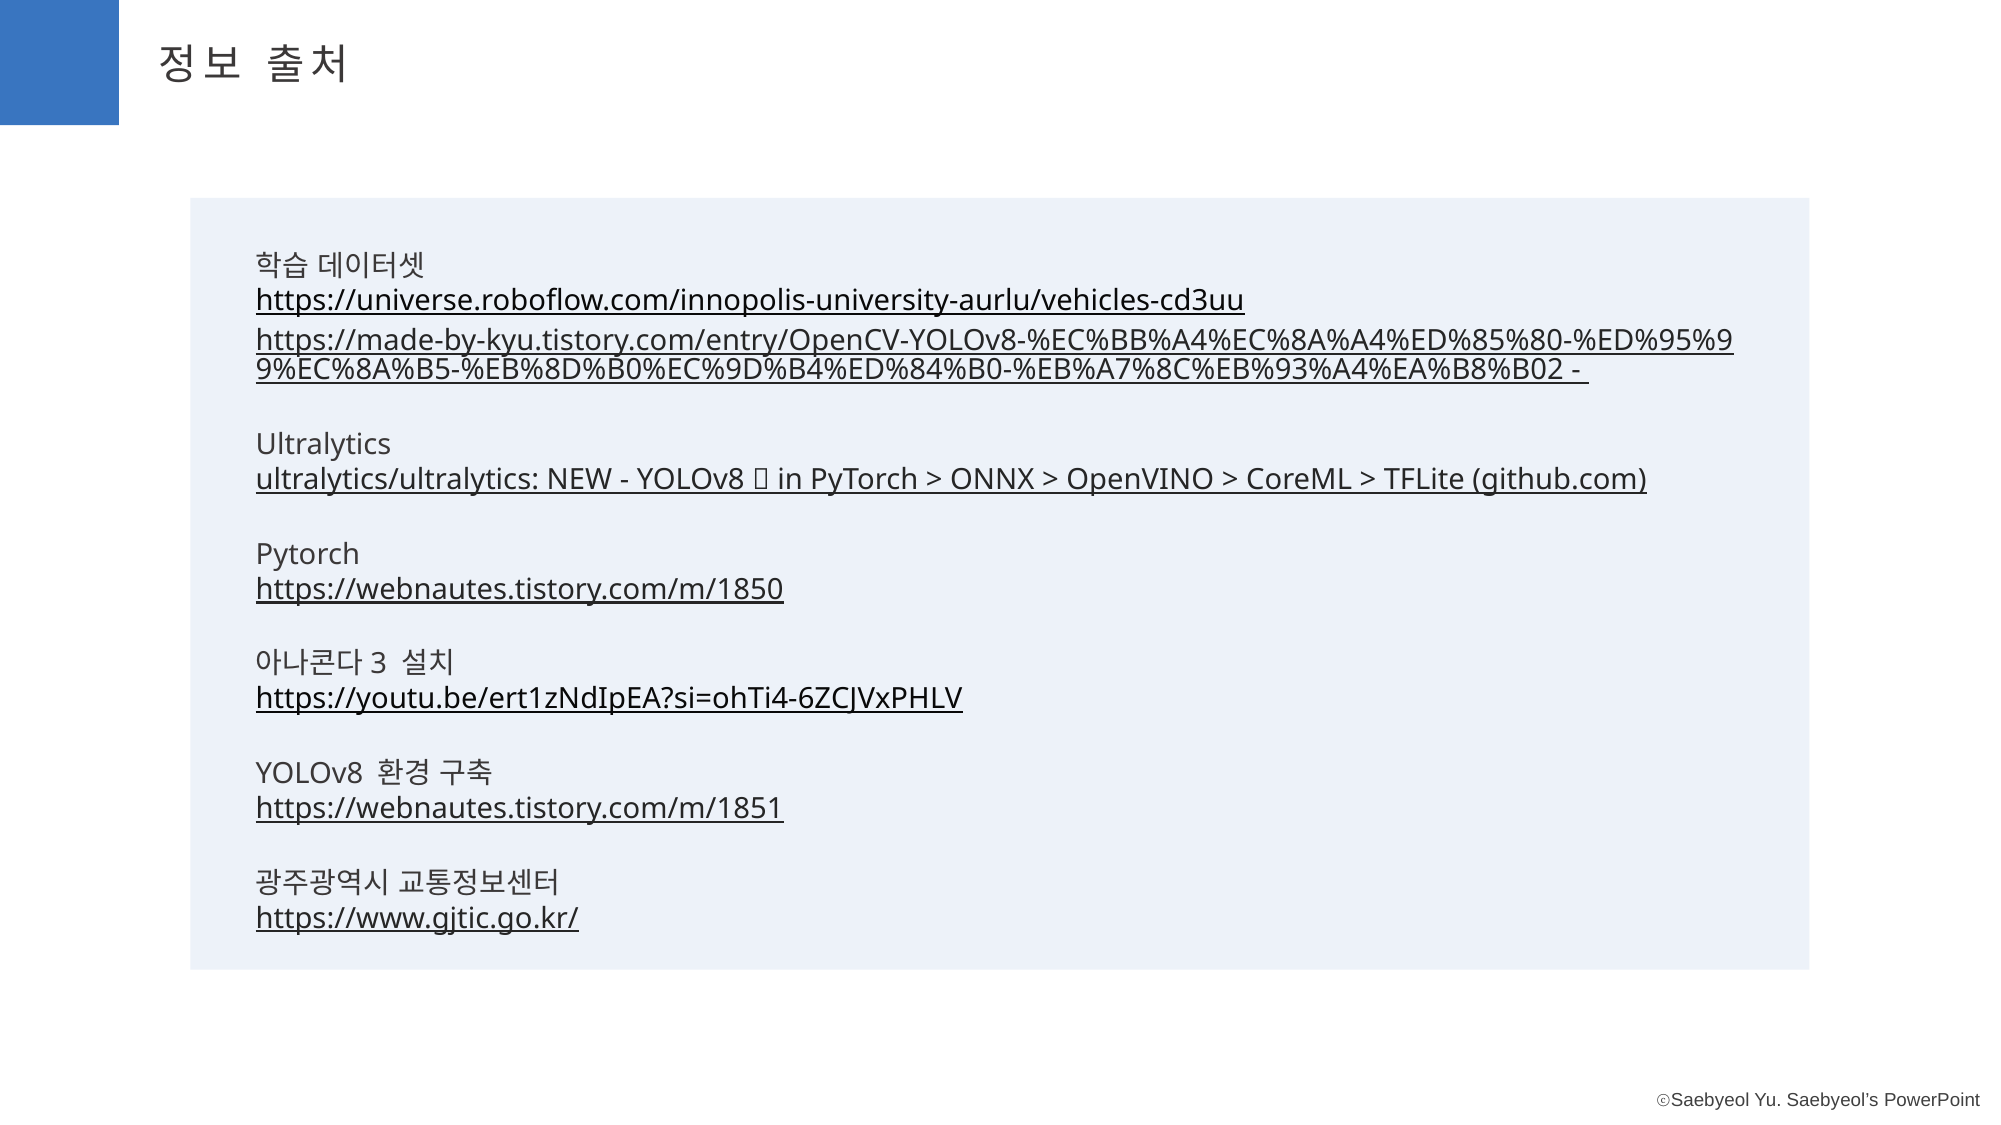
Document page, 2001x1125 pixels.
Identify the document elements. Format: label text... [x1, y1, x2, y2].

text_box [0, 0, 120, 126]
text_box [189, 197, 1810, 971]
text_box 정보 출처 [143, 30, 365, 96]
text_box 학습 데이터셋 https://universe.roboflow.com/innopolis-university-aurlu/vehicles-cd3uu https://made-by-kyu.tistory.com/entry/OpenCV-YOLOv8-%EC%BB%A4%EC%8A%A4%ED%85%80-%ED%95%99%EC%8A%B5-%EB%8D%B0%EC%9D%B4%ED%84%B0-%EB%A7%8C%EB%93%A4%EA%B8%B02 - Ultralytics ultralytics/ultralytics: NEW - YOLOv8 🚀 in PyTorch > ONNX > OpenVINO > CoreML > TFLite (github.com) Pytorch https://webnautes.tistory.com/m/1850 아나콘다3 설치 https://youtu.be/ert1zNdIpEA?si=ohTi4-6ZCJVxPHLV YOLOv8 환경 구축 https://webnautes.tistory.com/m/1851 광주광역시 교통정보센터 https://www.gjtic.go.kr/ [240, 239, 1755, 987]
